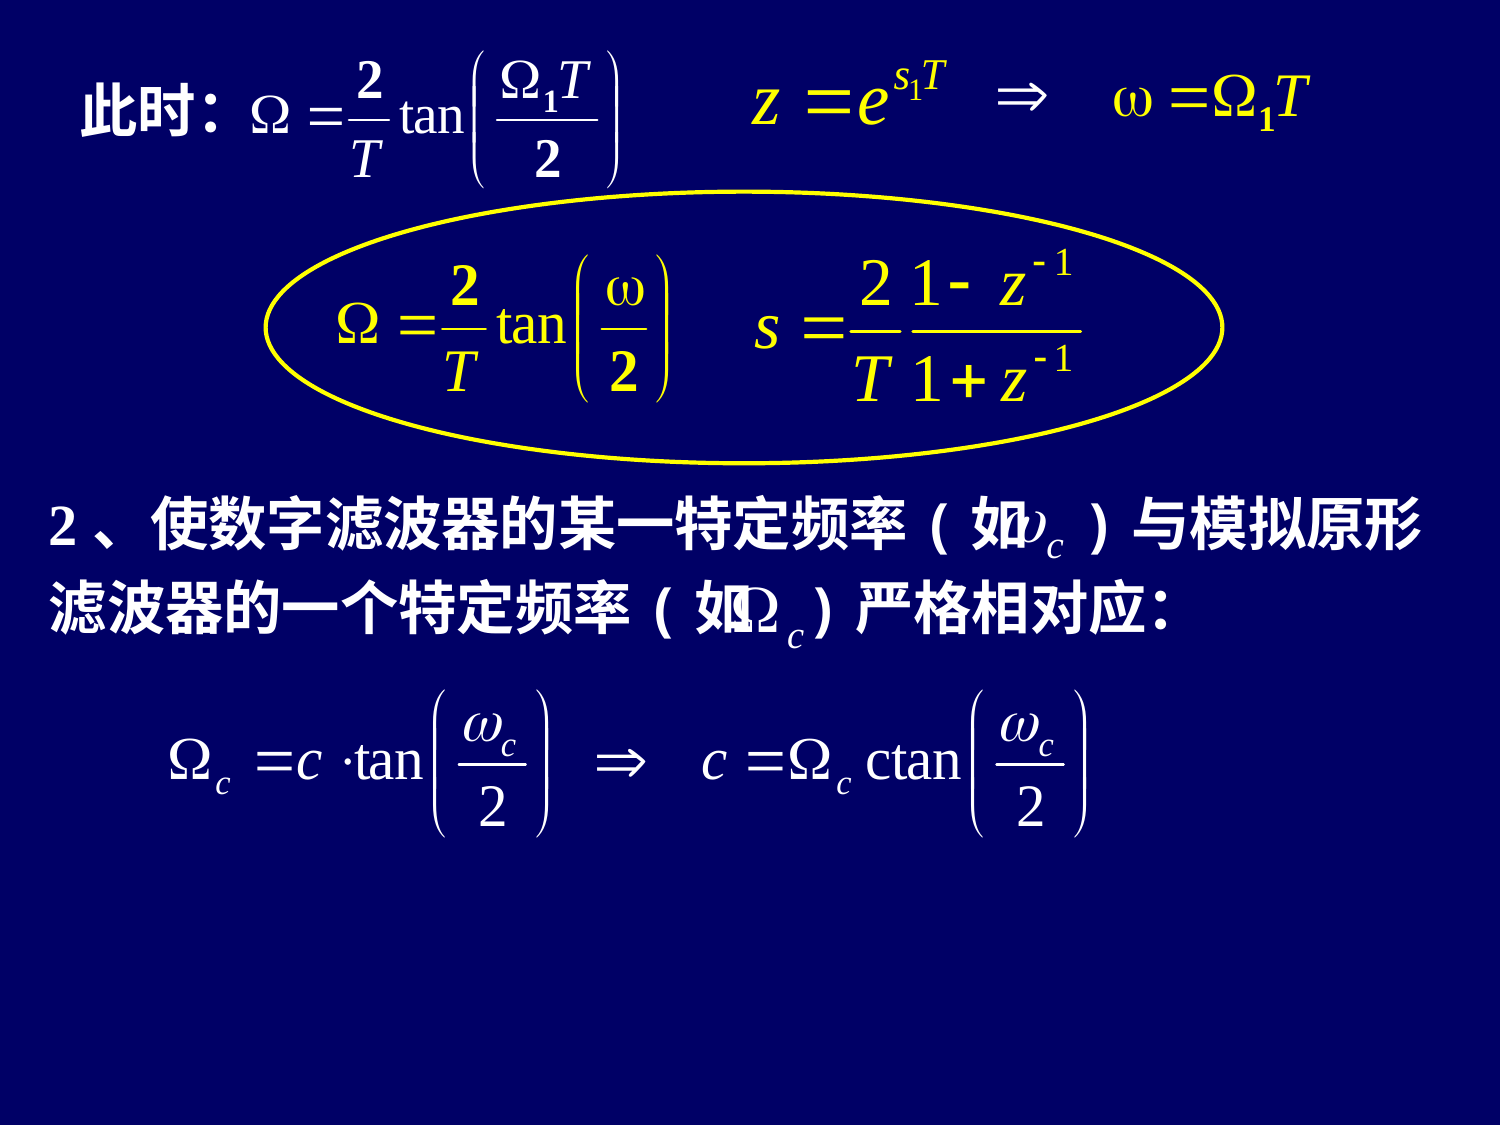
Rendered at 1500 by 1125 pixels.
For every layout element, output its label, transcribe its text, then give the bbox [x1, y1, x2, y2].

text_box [742, 229, 1093, 413]
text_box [159, 678, 561, 847]
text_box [1104, 54, 1322, 139]
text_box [584, 730, 668, 797]
text_box 此时： [64, 66, 242, 152]
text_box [985, 63, 1069, 131]
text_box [242, 40, 630, 196]
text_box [34, 466, 1452, 662]
text_box [265, 260, 327, 395]
text_box [366, 191, 1223, 464]
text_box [693, 678, 1102, 846]
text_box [327, 243, 681, 411]
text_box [738, 42, 960, 139]
